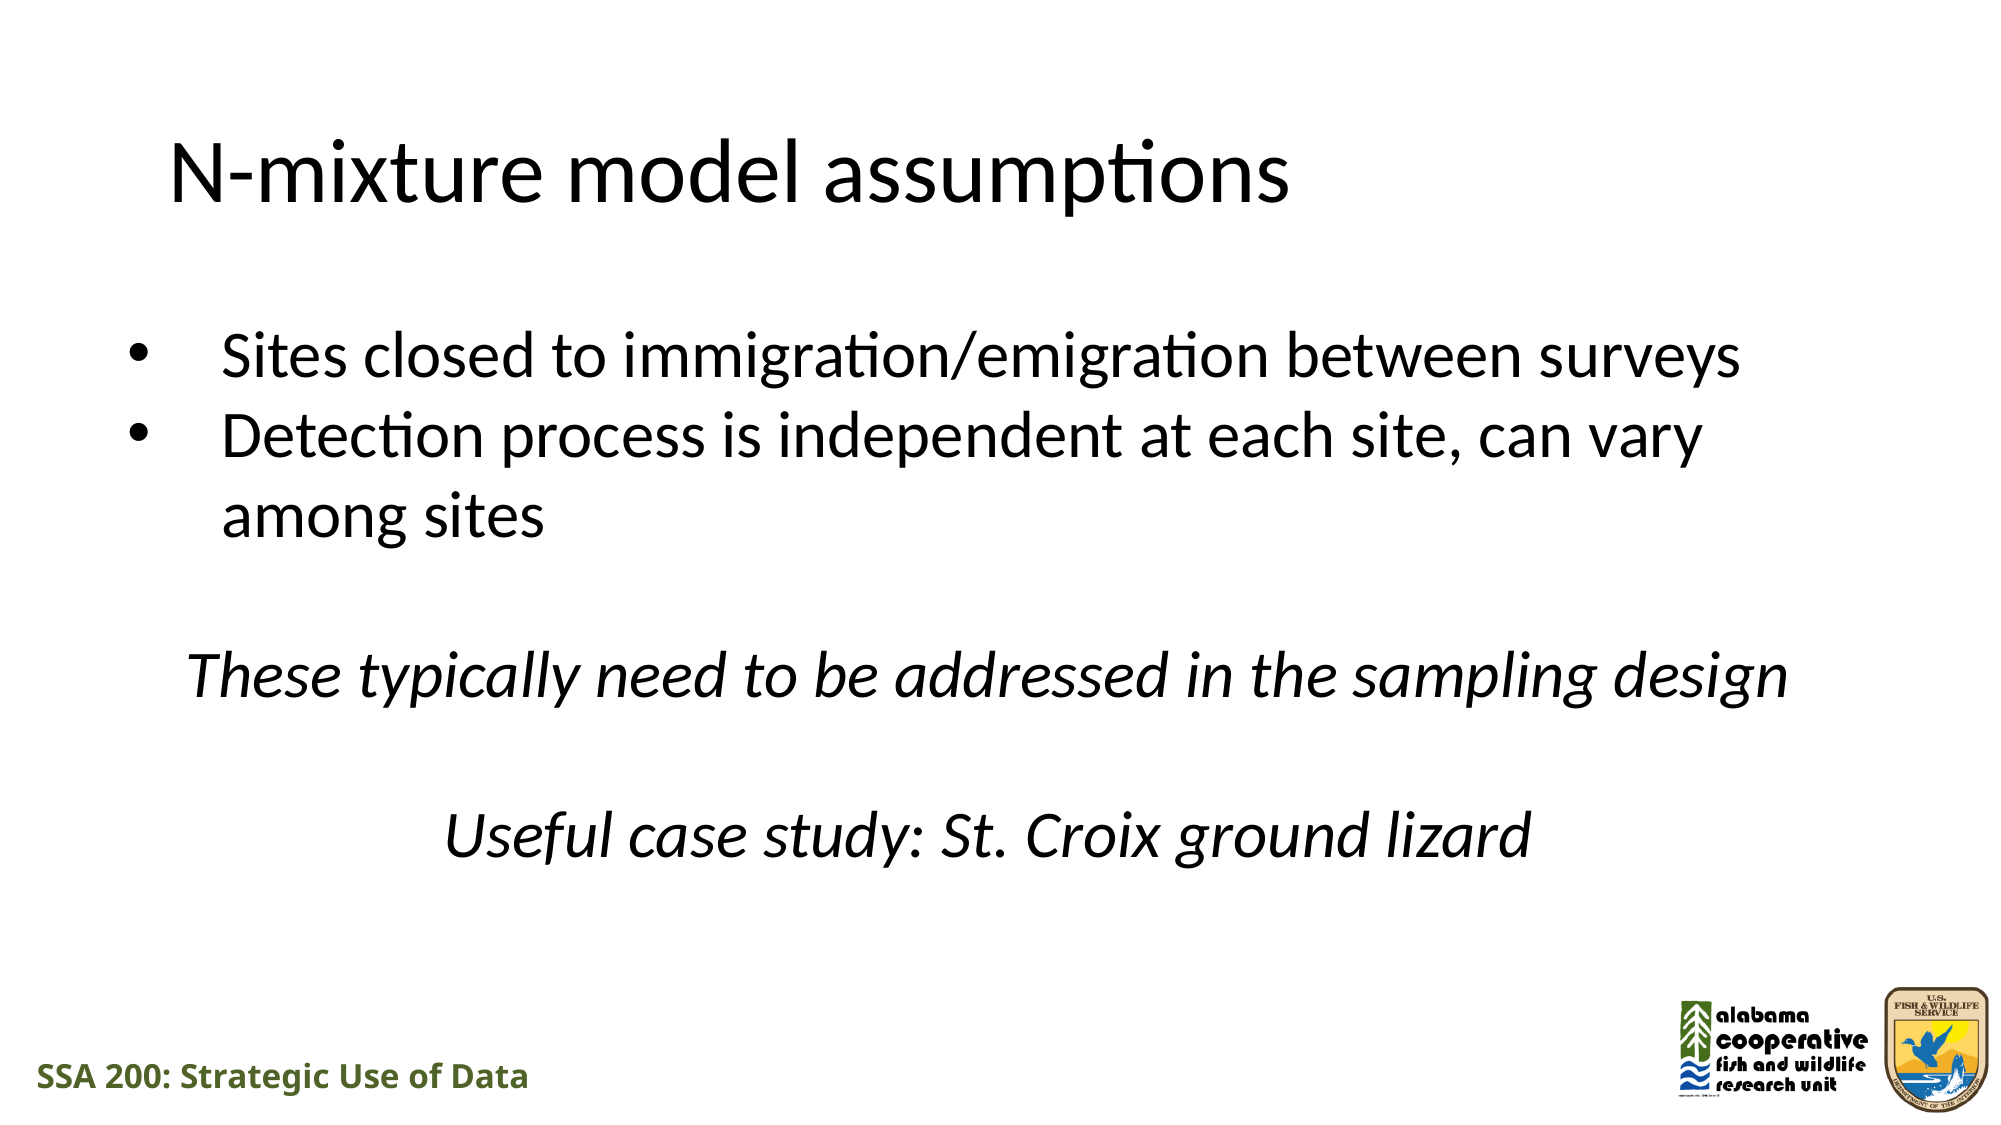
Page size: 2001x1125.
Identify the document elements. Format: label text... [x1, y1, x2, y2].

text_box N-mixture model assumptions [153, 103, 1865, 229]
text_box Sites closed to immigration/emigration between surveys Detection process is independent at each site, can vary among sites These typically need to be addressed in the sampling design Useful case study: St. Croix ground lizard [112, 303, 1865, 889]
picture [1666, 986, 1989, 1113]
